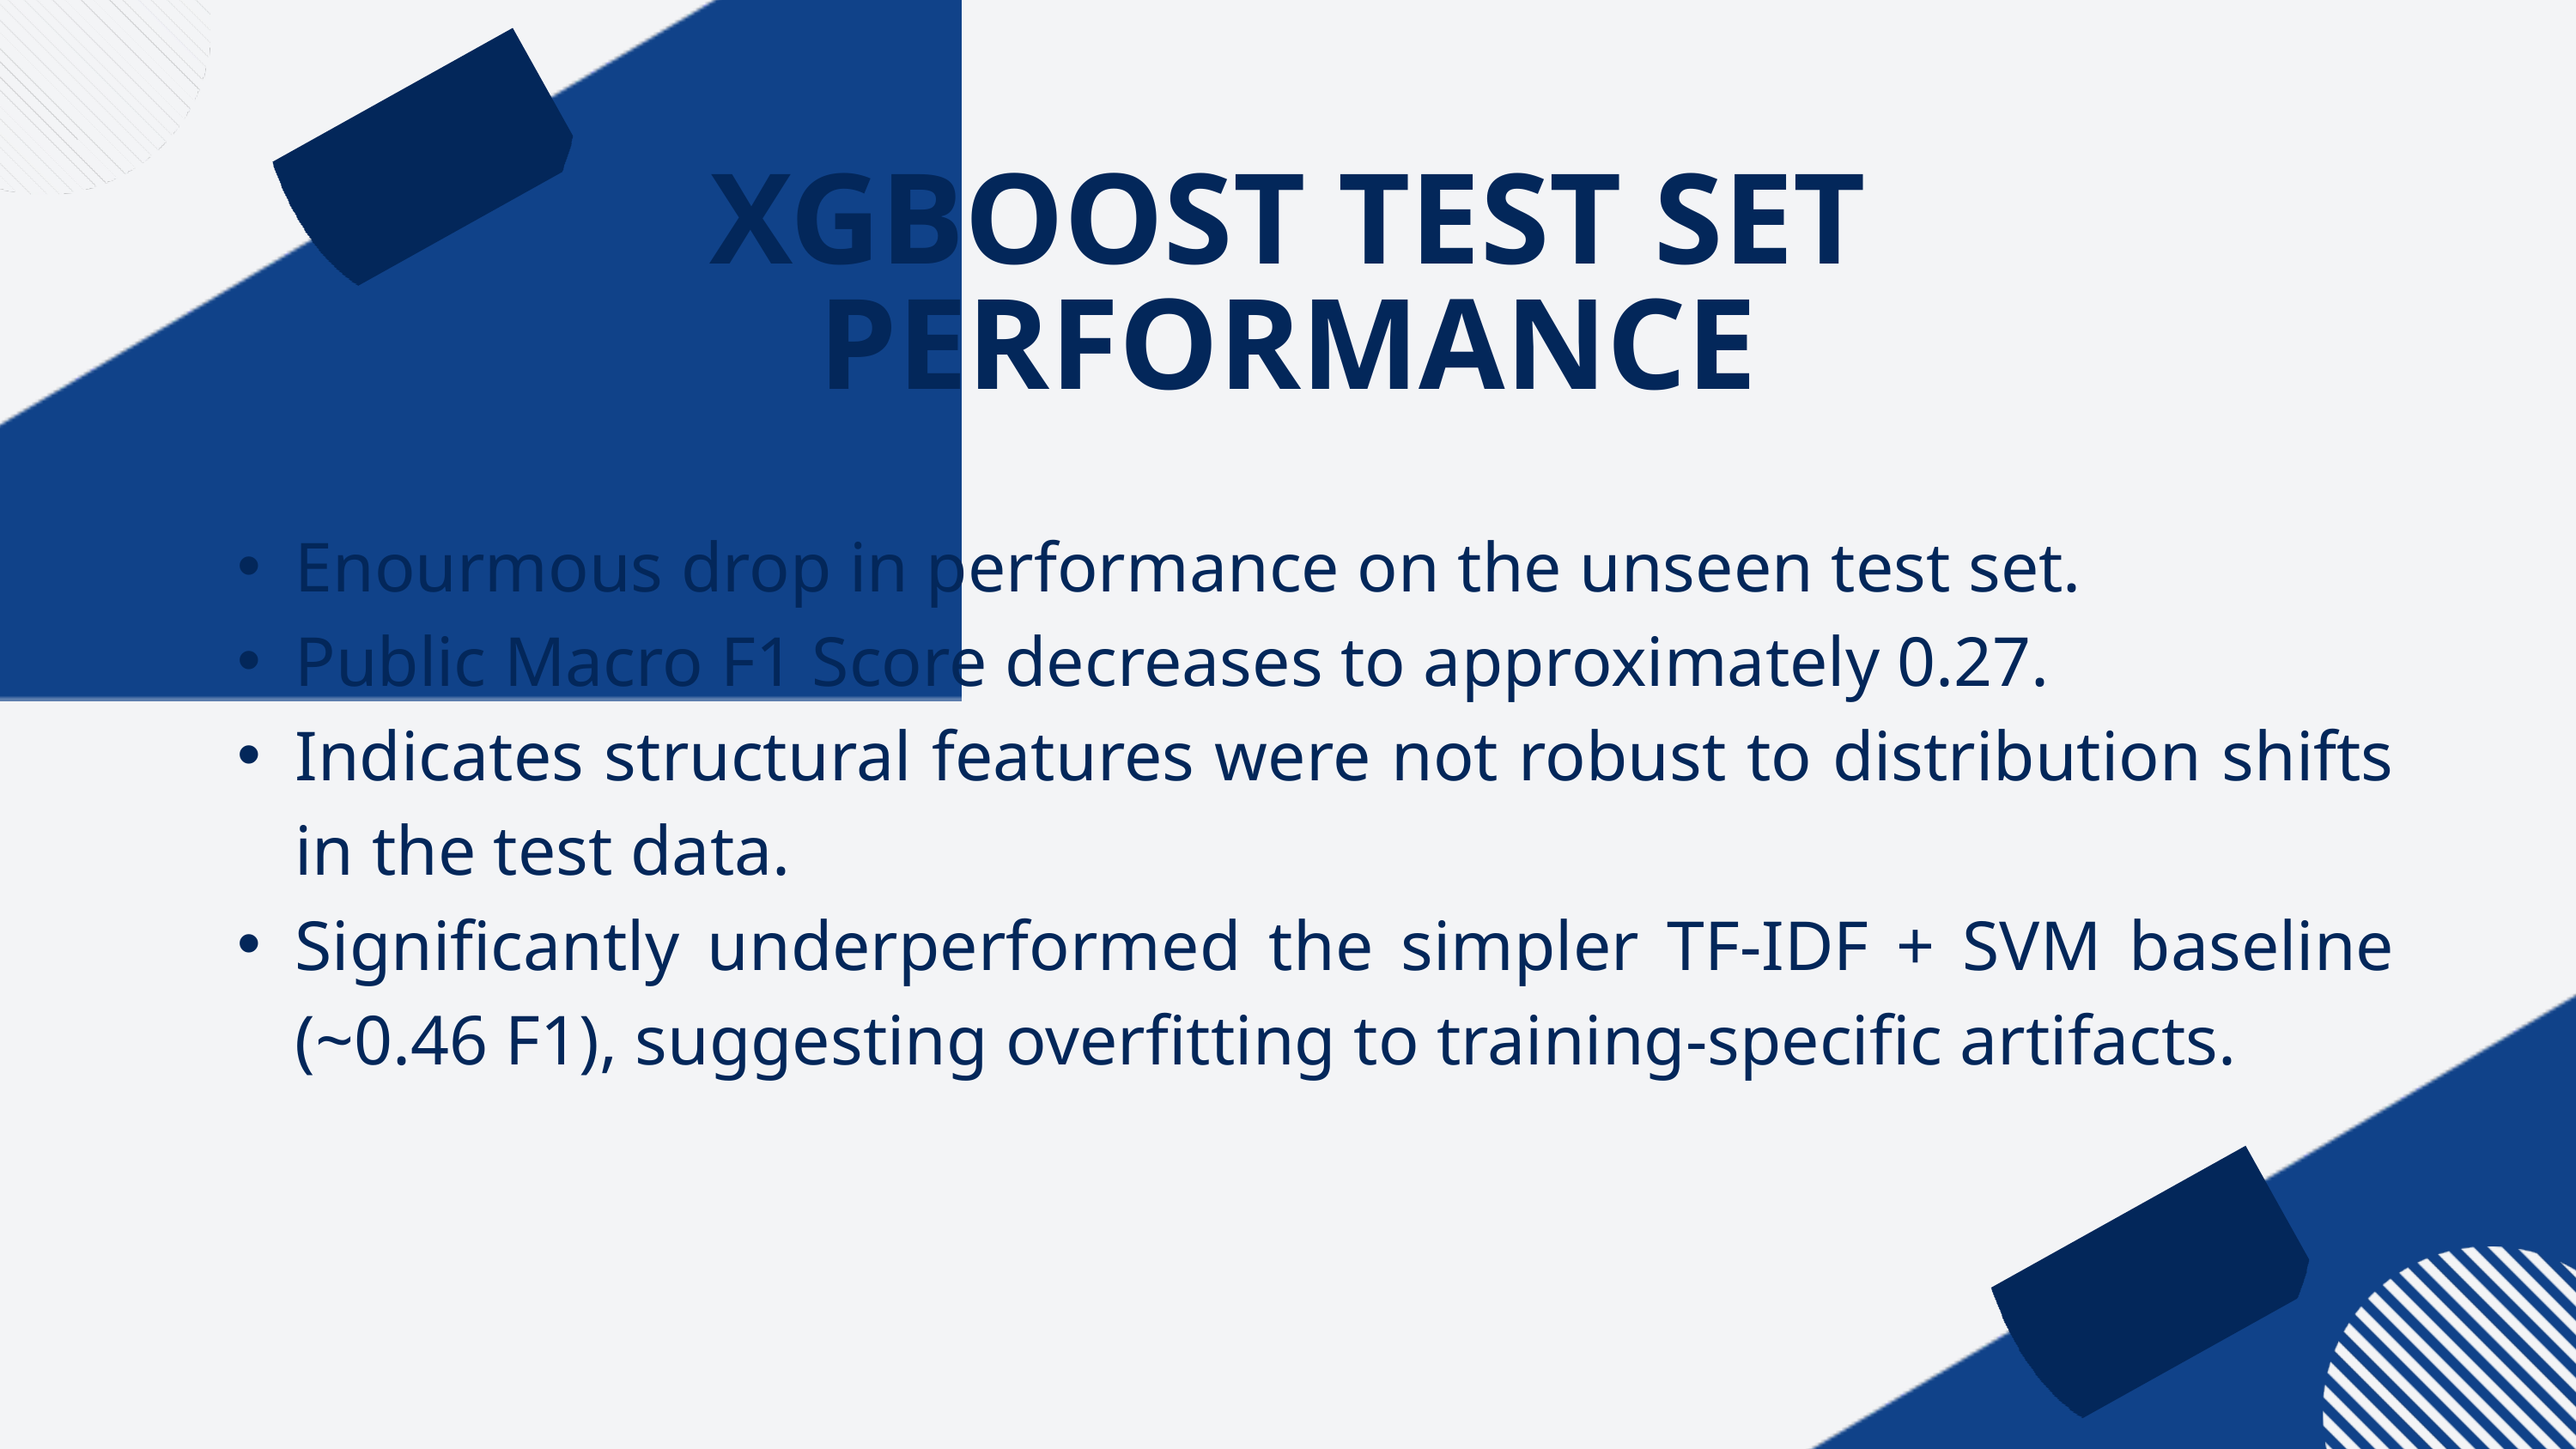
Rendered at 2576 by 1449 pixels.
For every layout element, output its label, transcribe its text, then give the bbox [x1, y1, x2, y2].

text_box [1350, 1173, 2323, 1449]
text_box [0, 0, 211, 195]
text_box XGBOOST TEST SET PERFORMANCE [513, 163, 2063, 415]
text_box [1968, 1173, 2323, 1439]
text_box [2262, 881, 2576, 1282]
text_box [0, 0, 962, 701]
text_box [2323, 1246, 2576, 1449]
text_box Enourmous drop in performance on the unseen test set. Public Macro F1 Score decreases to approximately 0.27. Indicates structural features were not robust to distribution shifts in the test data. Significantly underperformed the simpler TF-IDF + SVM baseline (~0.46 F1), suggesting overfitting to training-specific artifacts. [179, 511, 2397, 1173]
text_box [251, 27, 586, 306]
